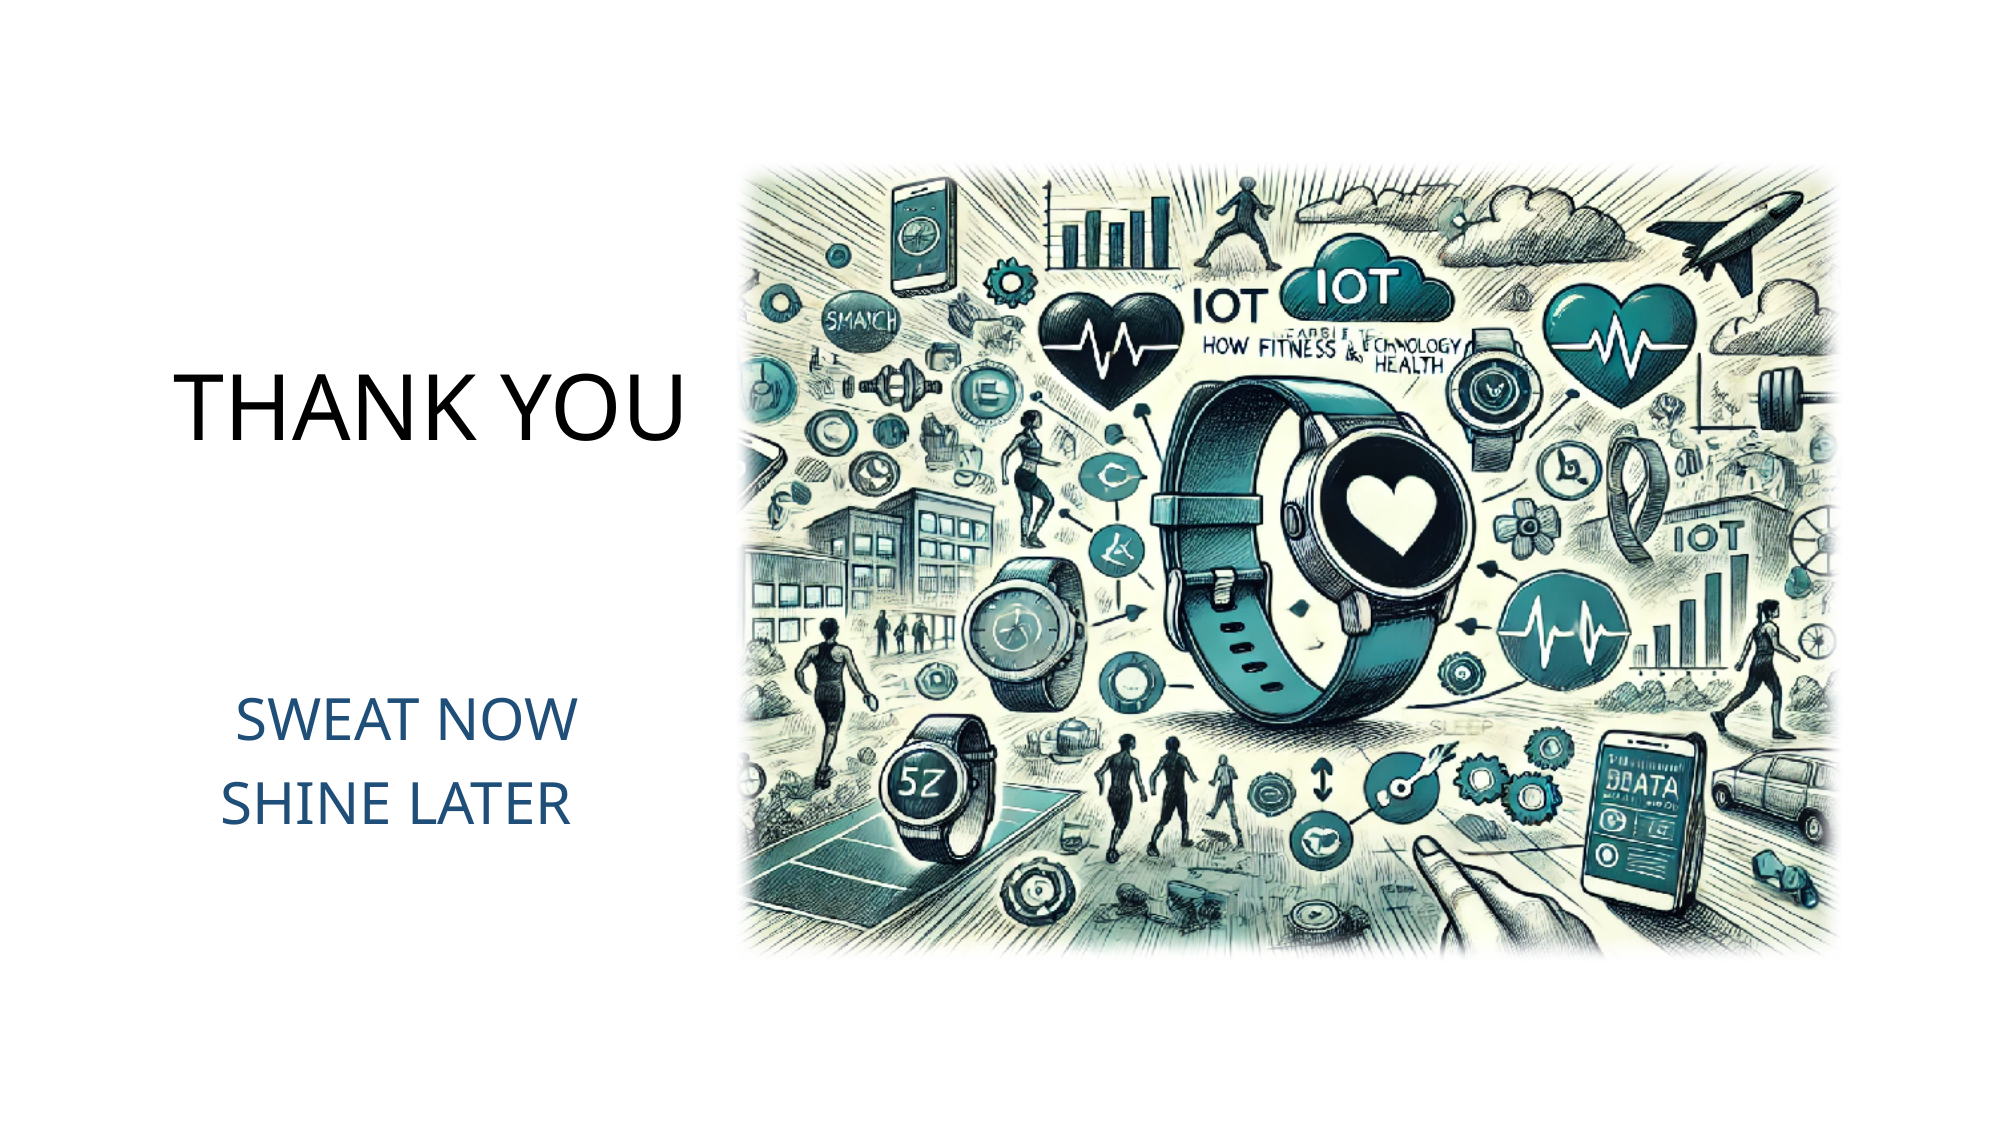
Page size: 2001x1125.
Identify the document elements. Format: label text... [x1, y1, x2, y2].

picture [735, 161, 1842, 962]
list SWEAT NOW SHINE LATER [205, 682, 735, 962]
title THANK YOU [158, 205, 735, 469]
